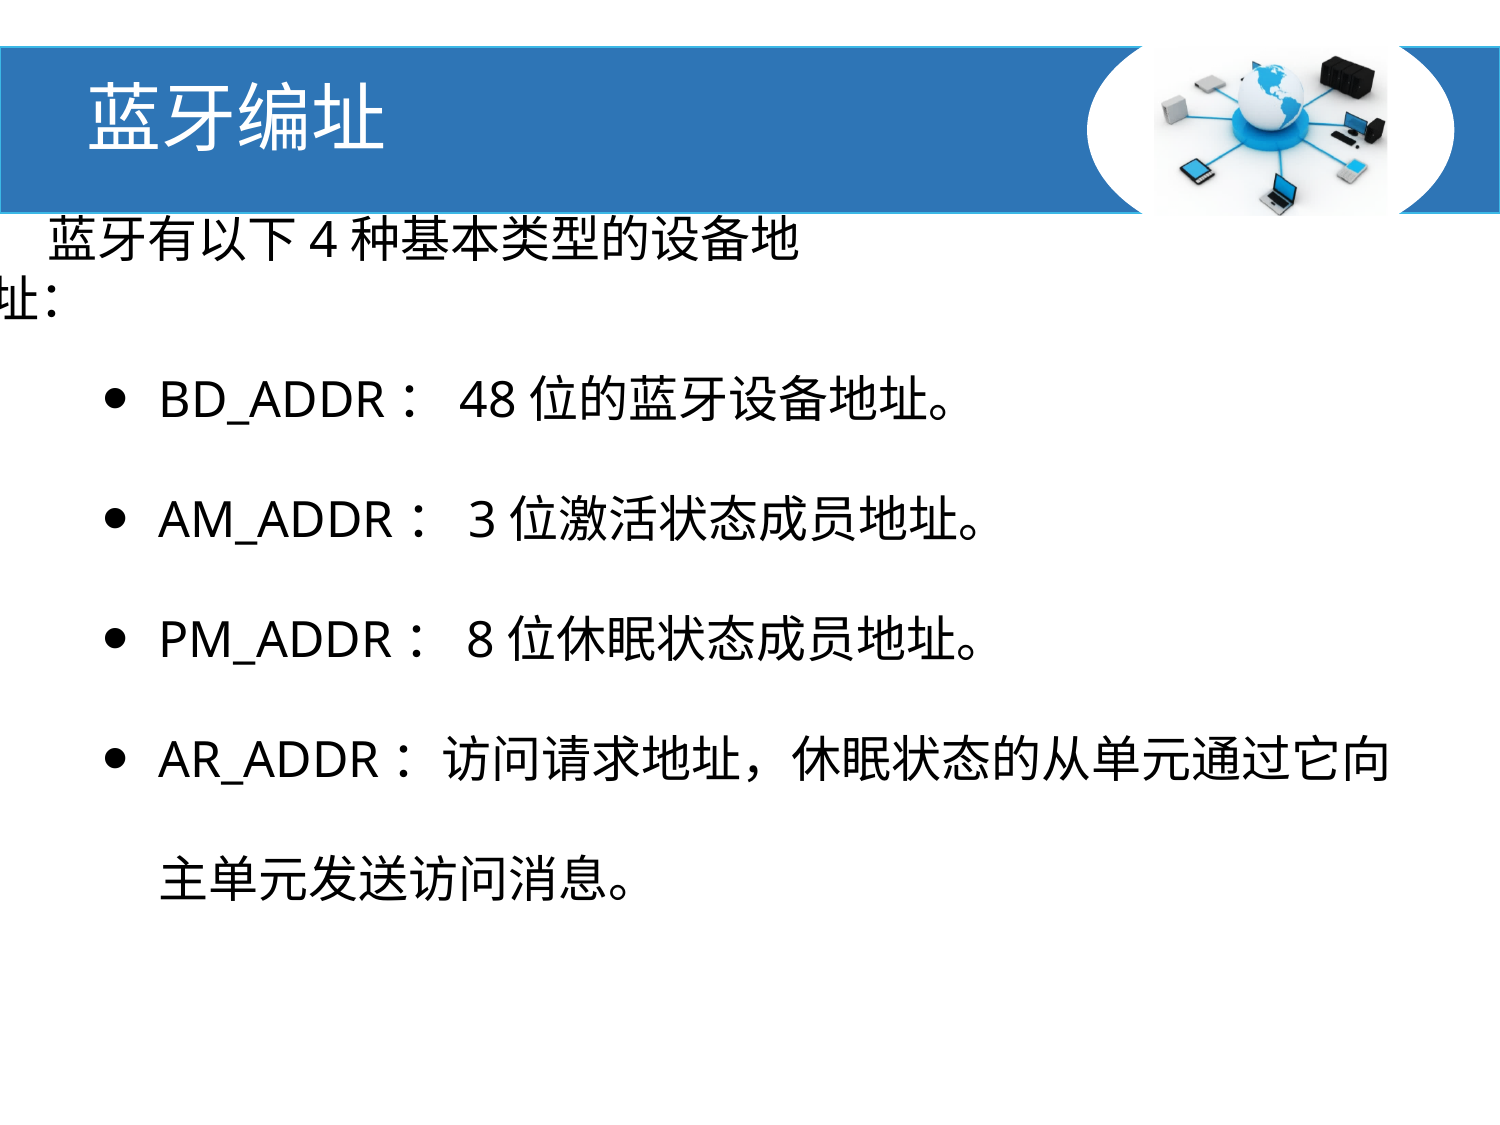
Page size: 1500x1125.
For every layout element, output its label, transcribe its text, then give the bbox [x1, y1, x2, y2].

text_box BD_ADDR：48位的蓝牙设备地址。 AM_ADDR：3位激活状态成员地址。 PM_ADDR：8位休眠状态成员地址。 AR_ADDR：访问请求地址，休眠状态的从单元通过它向主单元发送访问消息。 [87, 299, 1413, 915]
picture [1154, 46, 1388, 216]
text_box 蓝牙编址 [37, 73, 1024, 169]
text_box 蓝牙有以下4种基本类型的设备地址： [0, 199, 863, 335]
